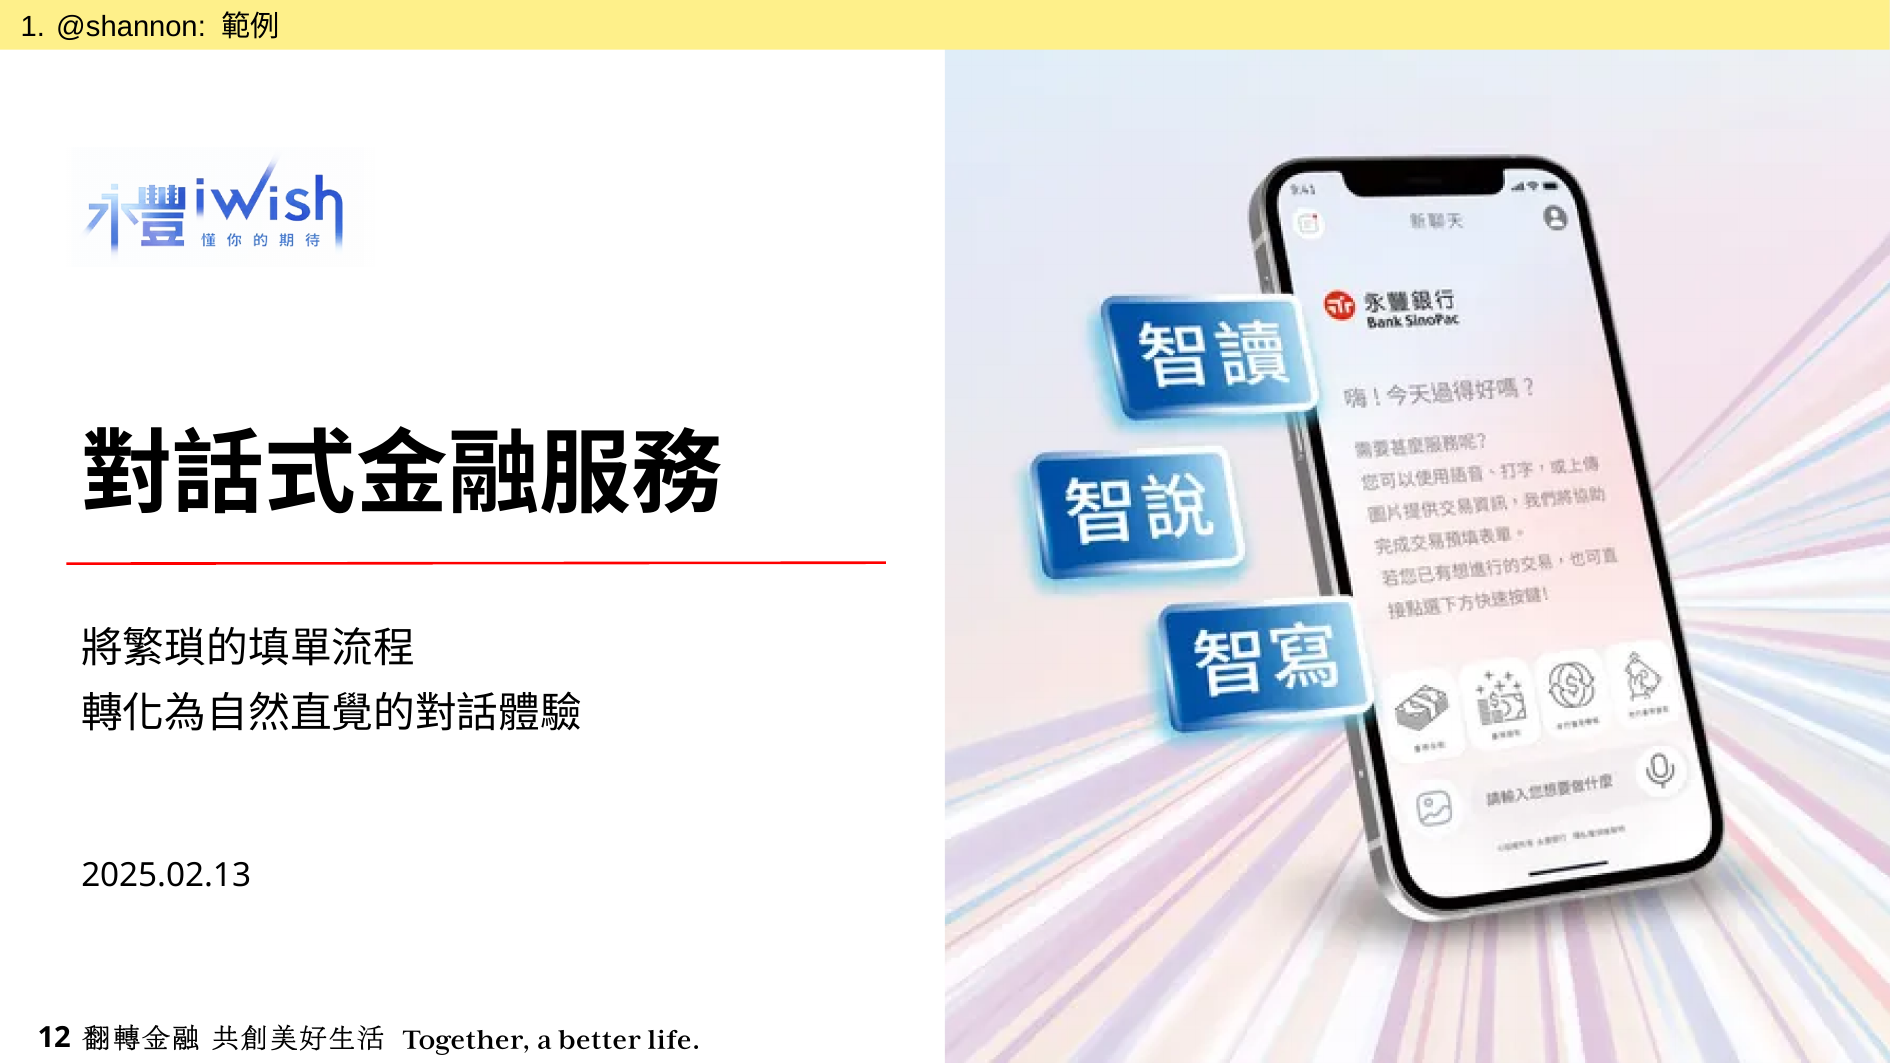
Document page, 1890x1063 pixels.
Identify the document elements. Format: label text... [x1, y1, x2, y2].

text_box @shannon: 範例 [0, 0, 941, 50]
picture [28, 981, 752, 1063]
list 將繁瑣的填單流程 轉化為自然直覺的對話體驗 [66, 597, 726, 751]
list 2025.02.13 [66, 843, 397, 903]
title 對話式金融服務 [66, 283, 886, 532]
picture [944, 0, 1890, 1063]
picture [66, 147, 376, 268]
